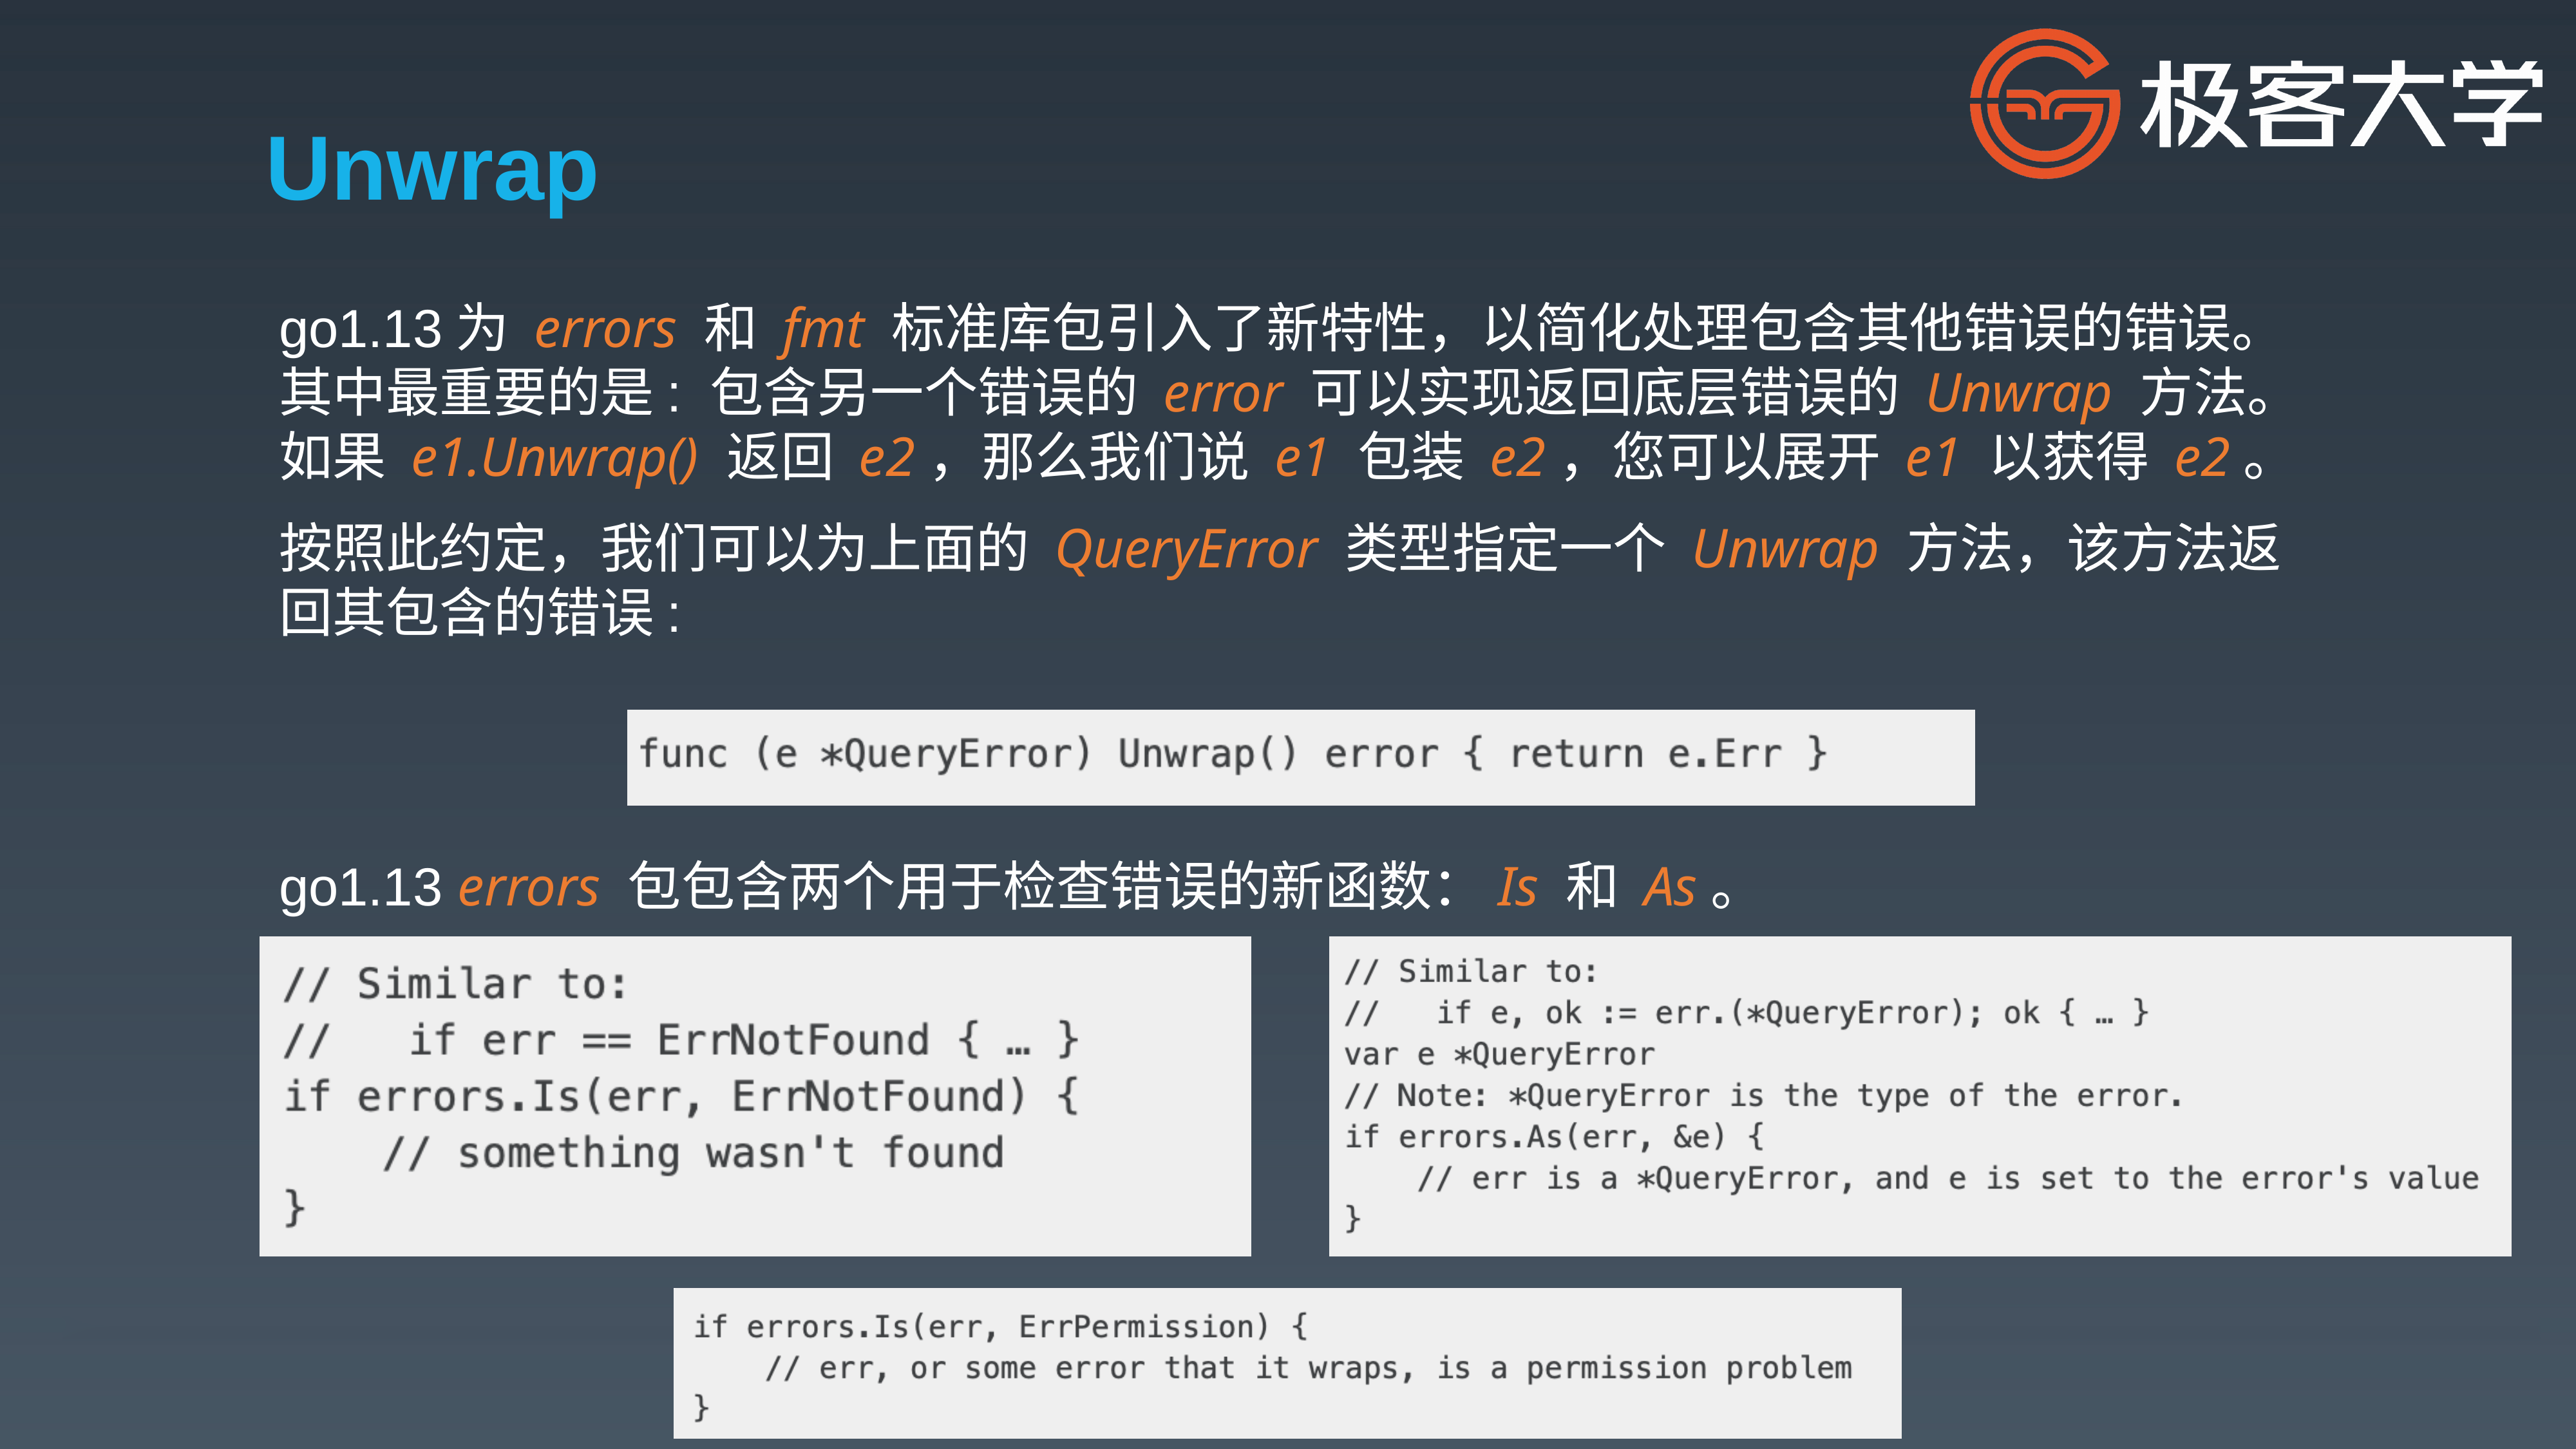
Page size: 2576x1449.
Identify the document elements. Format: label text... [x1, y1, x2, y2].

picture [0, 0, 2576, 1449]
title Unwrap [260, 103, 2316, 243]
text_box go1.13为 errors 和 fmt 标准库包引入了新特性，以简化处理包含其他错误的错误。其中最重要的是: 包含另一个错误的 error 可以实现返回底层错误的 Unwrap 方法。如果 e1.Unwrap() 返回 e2，那么我们说 e1 包装 e2，您可以展开 e1 以获得 e2。 按照此约定，我们可以为上面的 QueryError 类型指定一个 Unwrap 方法，该方法返回其包含的错误: go1.13 errors 包包含两个用于检查错误的新函数：Is 和 As。 [273, 289, 2329, 1406]
